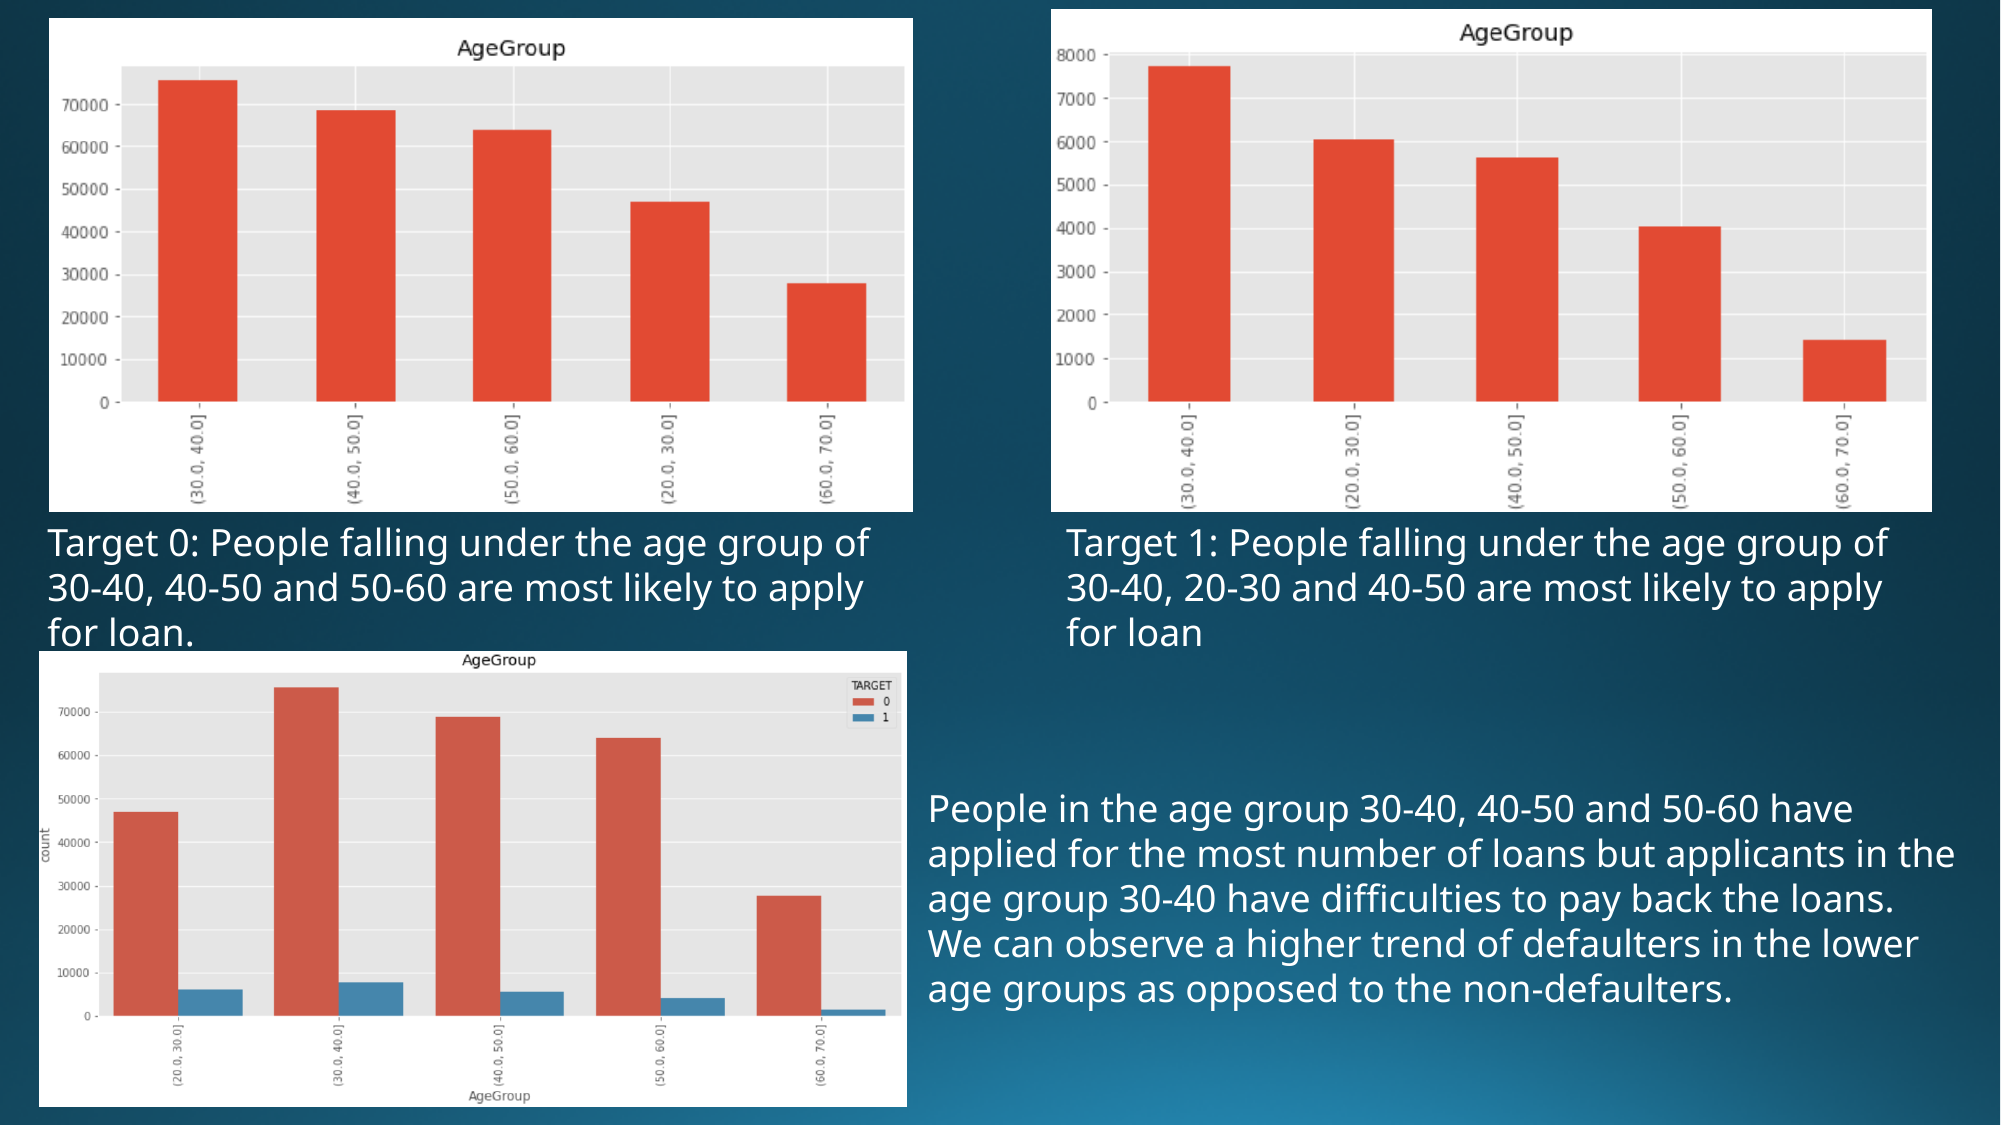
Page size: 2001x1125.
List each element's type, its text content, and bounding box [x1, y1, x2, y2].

text_box People in the age group 30-40, 40-50 and 50-60 have applied for the most number of loans but applicants in the age group 30-40 have difficulties to pay back the loans. We can observe a higher trend of defaulters in the lower age groups as opposed to the non-defaulters. [912, 777, 1988, 1018]
picture [0, 0, 2001, 1125]
text_box Target 0: People falling under the age group of 30-40, 40-50 and 50-60 are most likely to apply for loan. [32, 511, 913, 661]
text_box Target 1: People falling under the age group of 30-40, 20-30 and 40-50 are most likely to apply for loan [1051, 512, 1932, 661]
